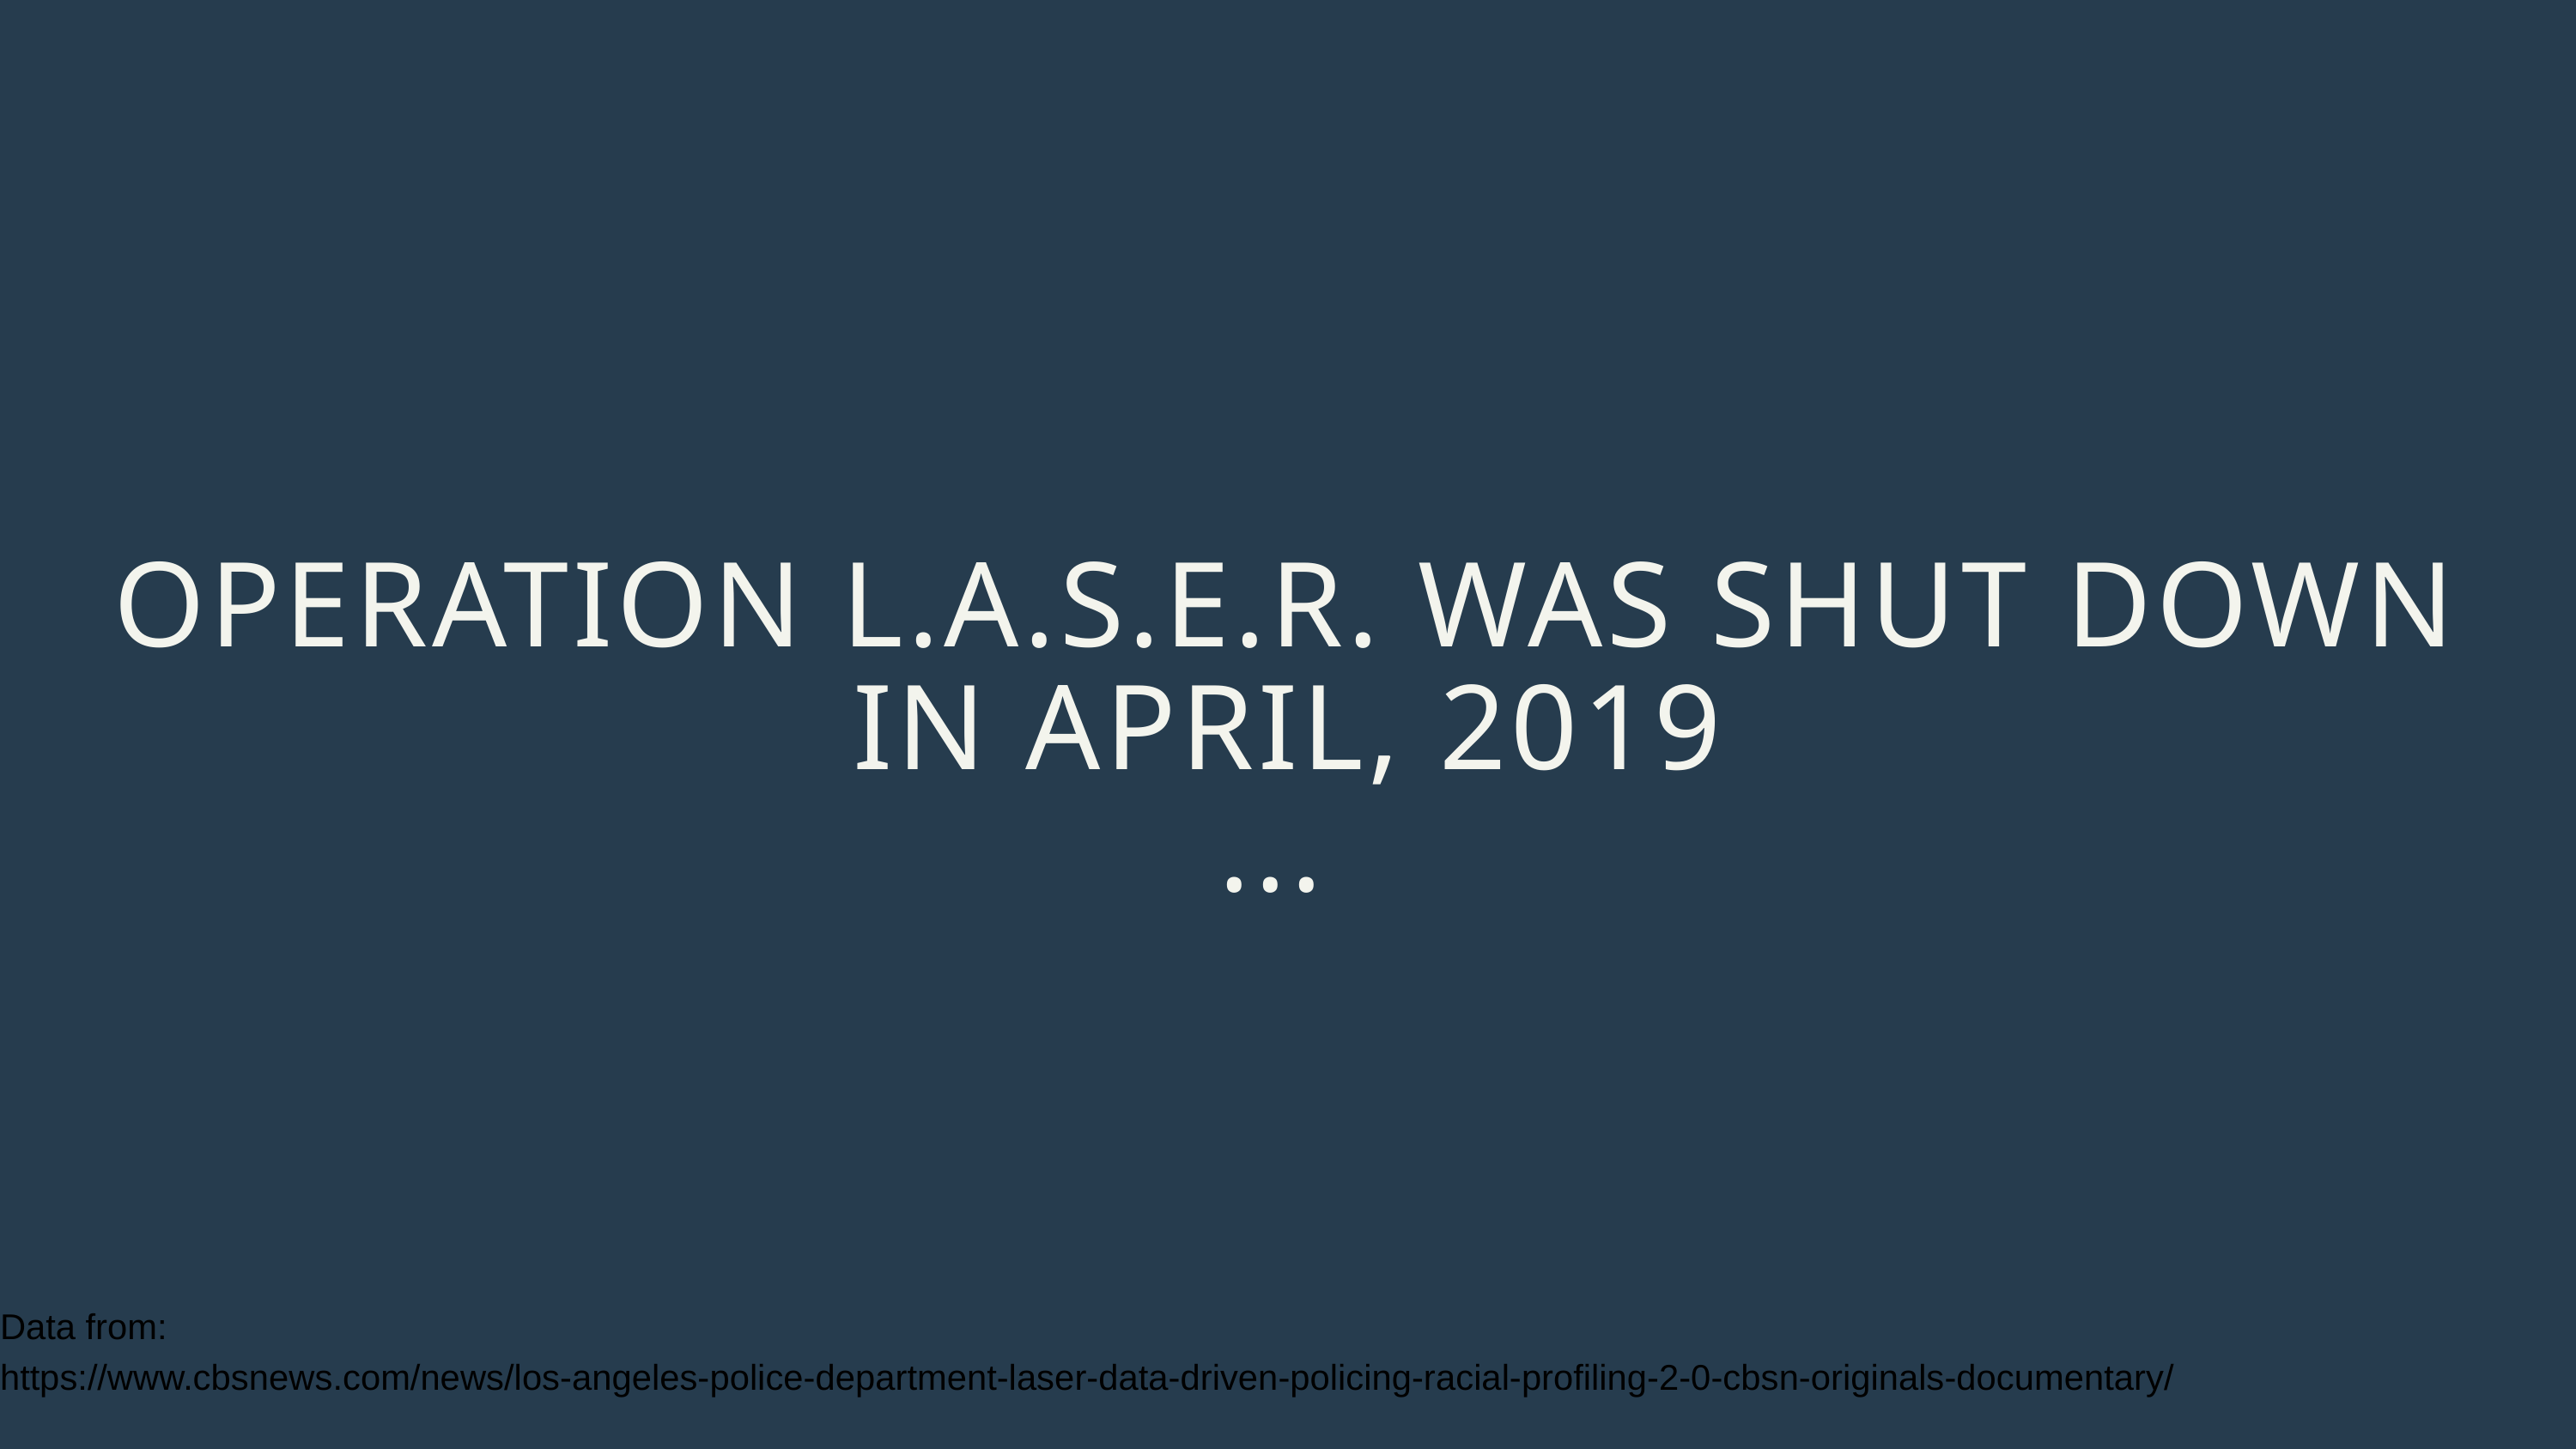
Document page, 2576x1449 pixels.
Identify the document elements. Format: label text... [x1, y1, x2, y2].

text_box OPERATION L.A.S.E.R. WAS SHUT DOWN IN APRIL, 2019 ... [44, 548, 2532, 915]
text_box Data from: https://www.cbsnews.com/news/los-angeles-police-department-laser-data-driven-policing-racial-profiling-2-0-cbsn-originals-documentary/ [0, 1296, 2576, 1397]
